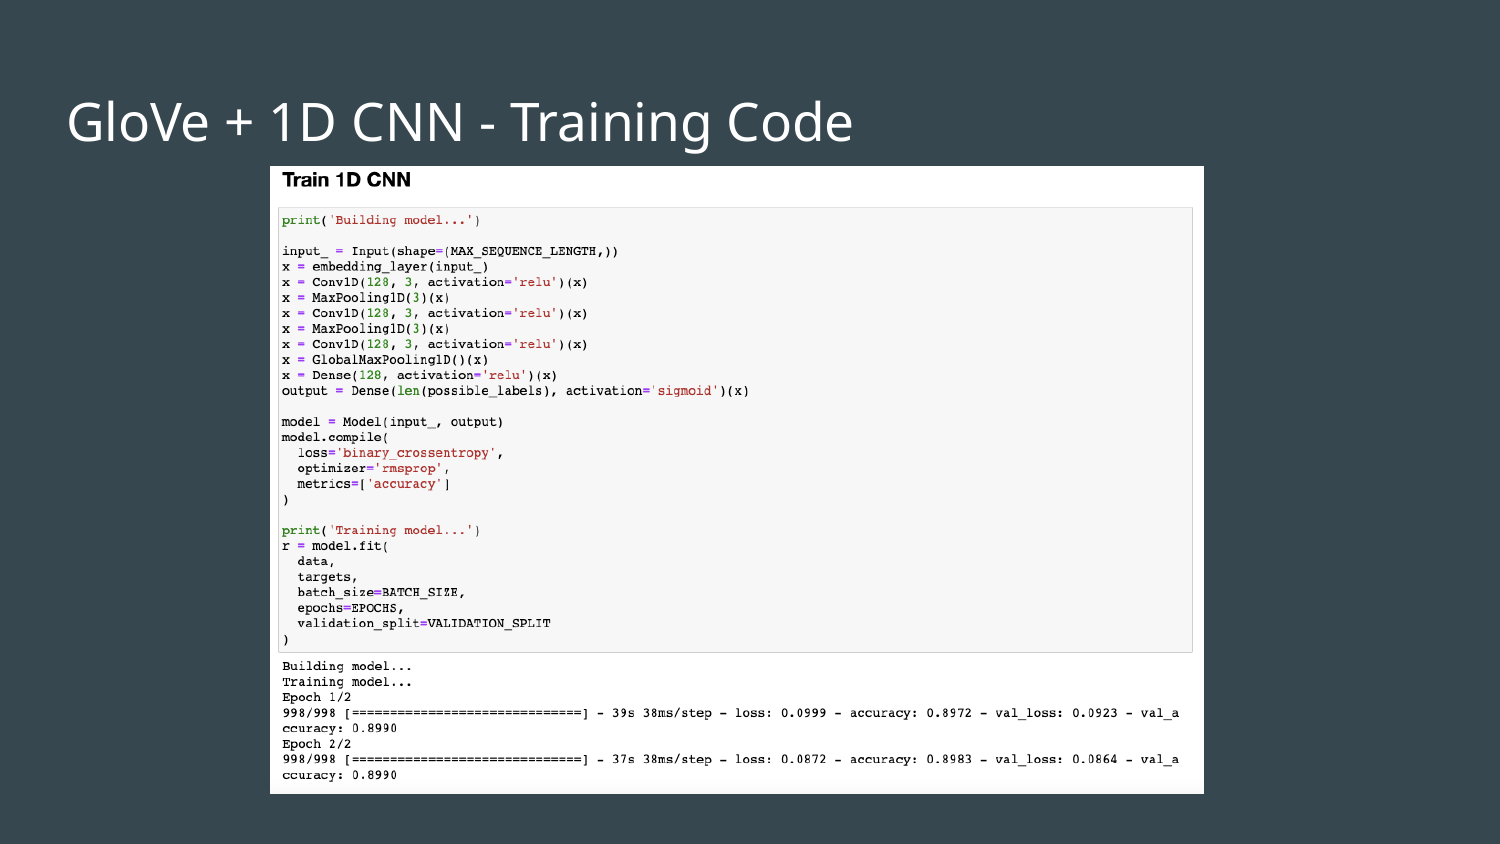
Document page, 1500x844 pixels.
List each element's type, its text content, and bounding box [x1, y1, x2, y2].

title GloVe + 1D CNN - Training Code [51, 72, 1449, 167]
picture [270, 166, 1204, 794]
